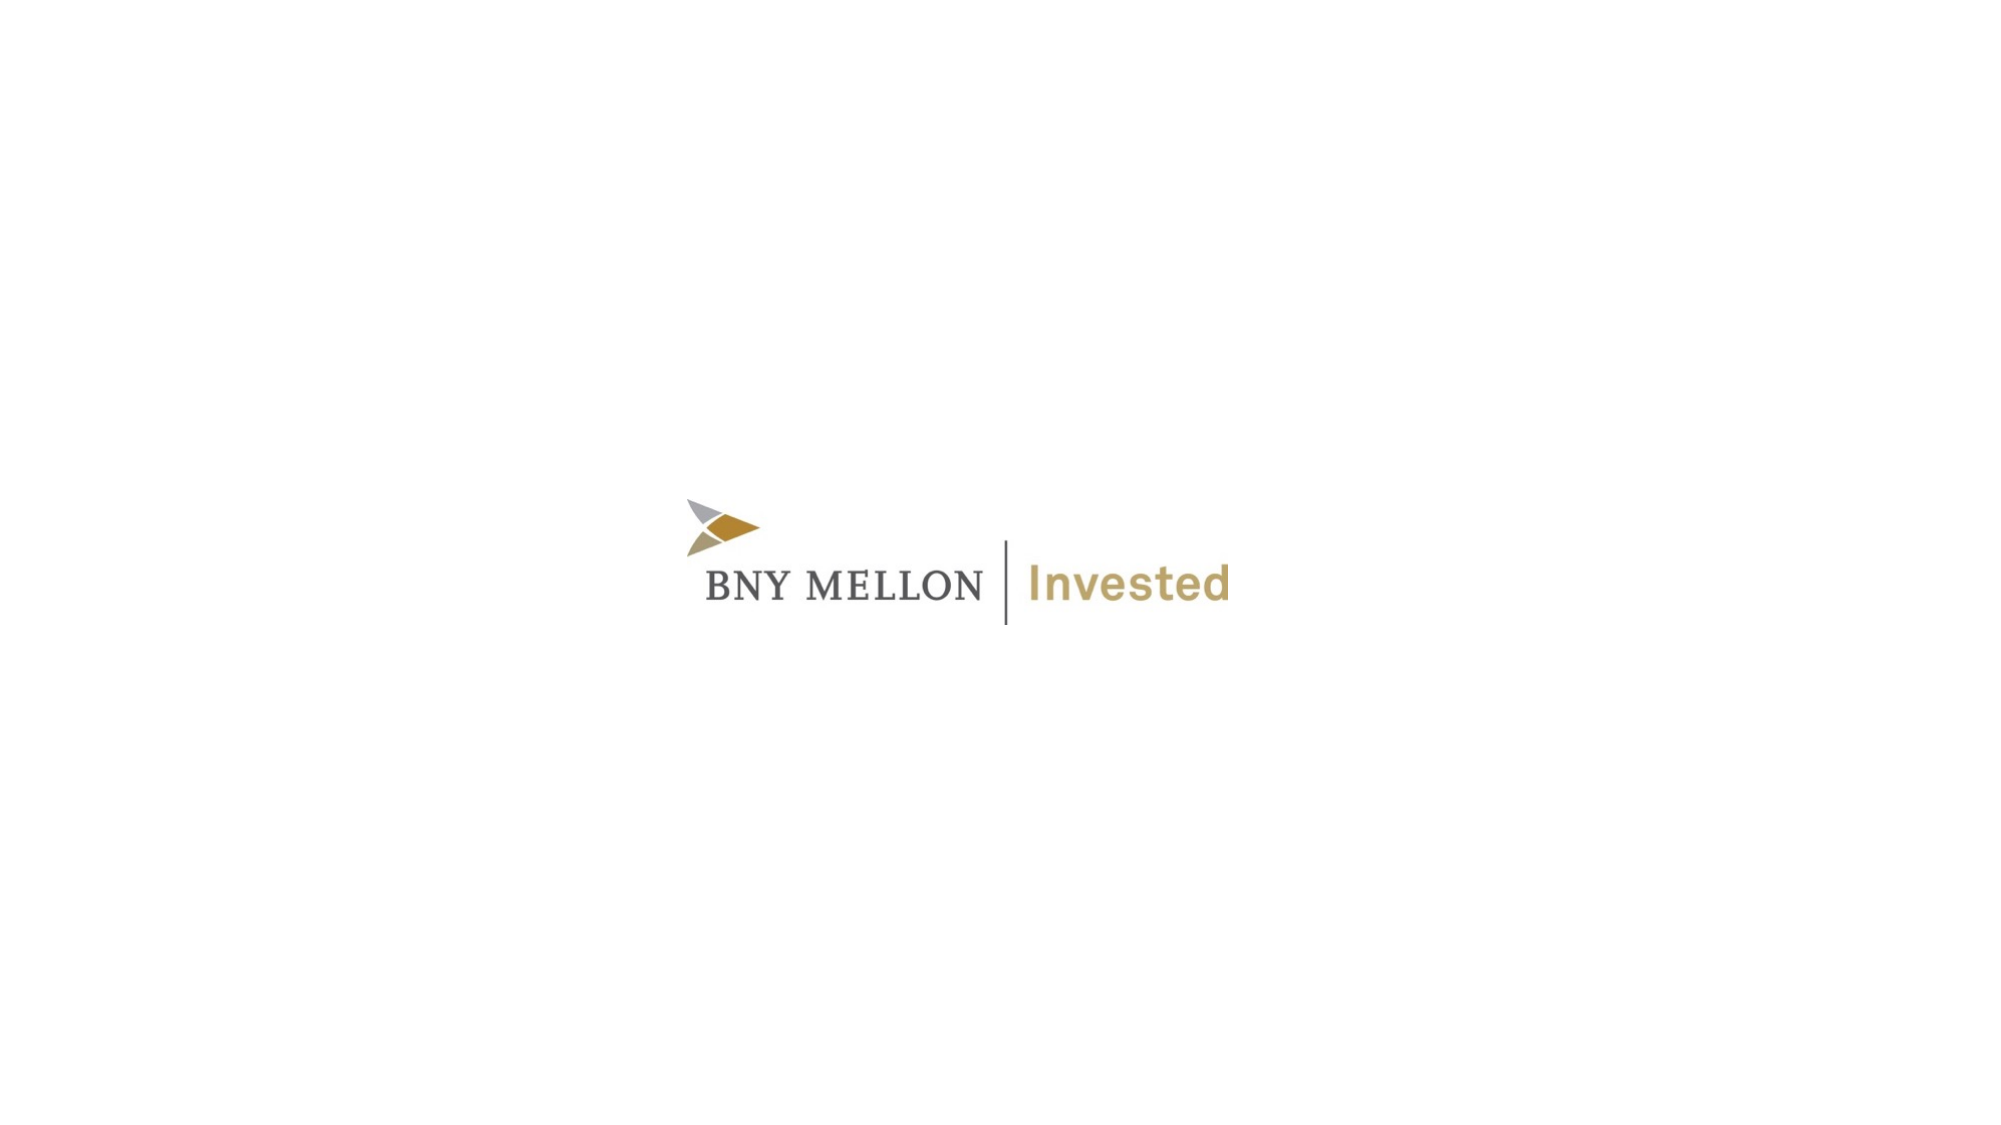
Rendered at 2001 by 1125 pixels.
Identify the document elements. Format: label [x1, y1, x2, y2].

picture [687, 499, 1228, 625]
